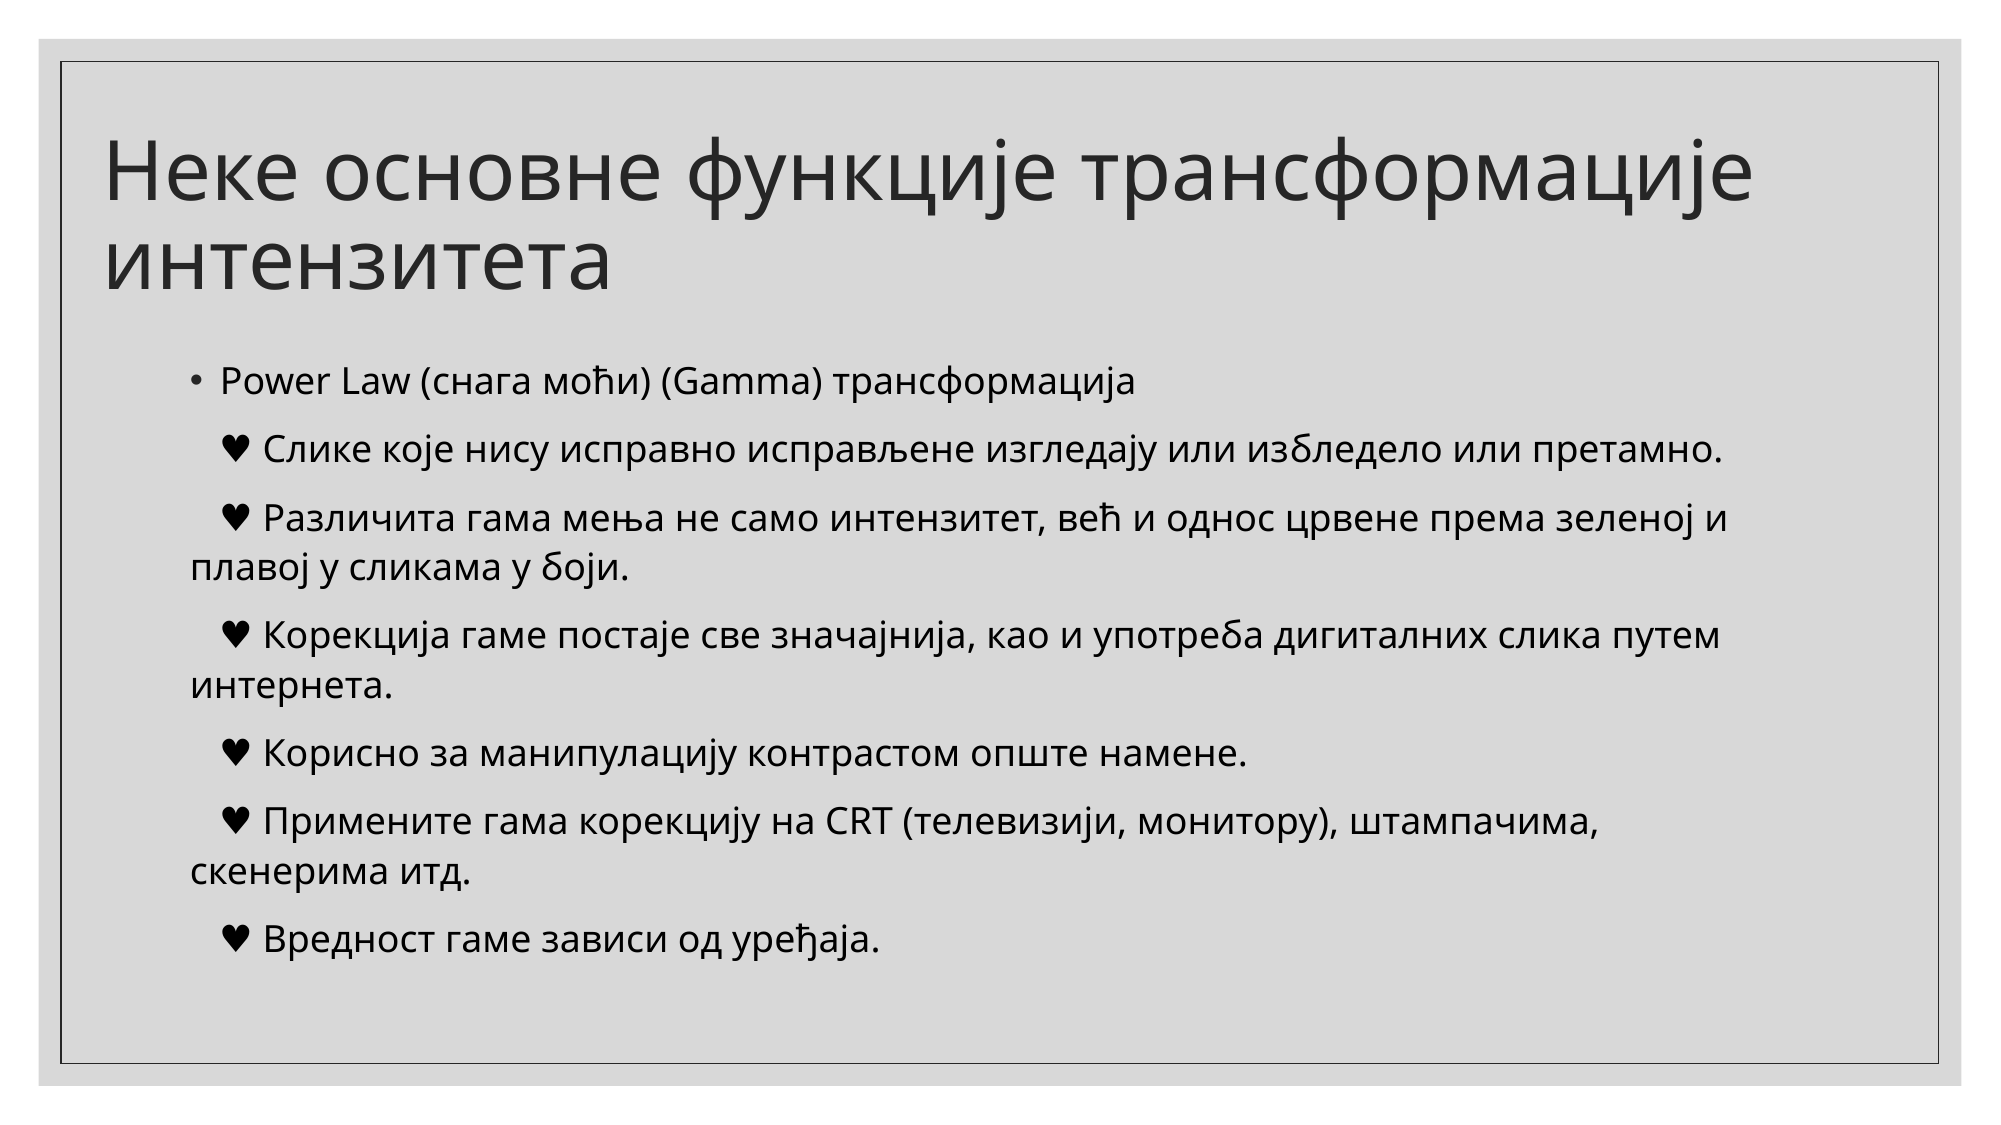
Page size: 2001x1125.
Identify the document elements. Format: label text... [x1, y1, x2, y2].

list Power Law (снага моћи) (Gamma) трансформација ♥ Слике које нису исправно исправљене изгледају или избледело или претамно. ♥ Различита гама мења не само интензитет, већ и однос црвене према зеленој и плавој у сликама у боји. ♥ Корекција гаме постаје све значајнија, као и употреба дигиталних слика путем интернета. ♥ Корисно за манипулацију контрастом опште намене. ♥ Примените гама корекцију на CRT (телевизији, монитору), штампачима, скенерима итд. ♥ Вредност гаме зависи од уређаја. [174, 345, 1825, 977]
title Неке основне функције трансформације интензитета [87, 105, 1925, 331]
